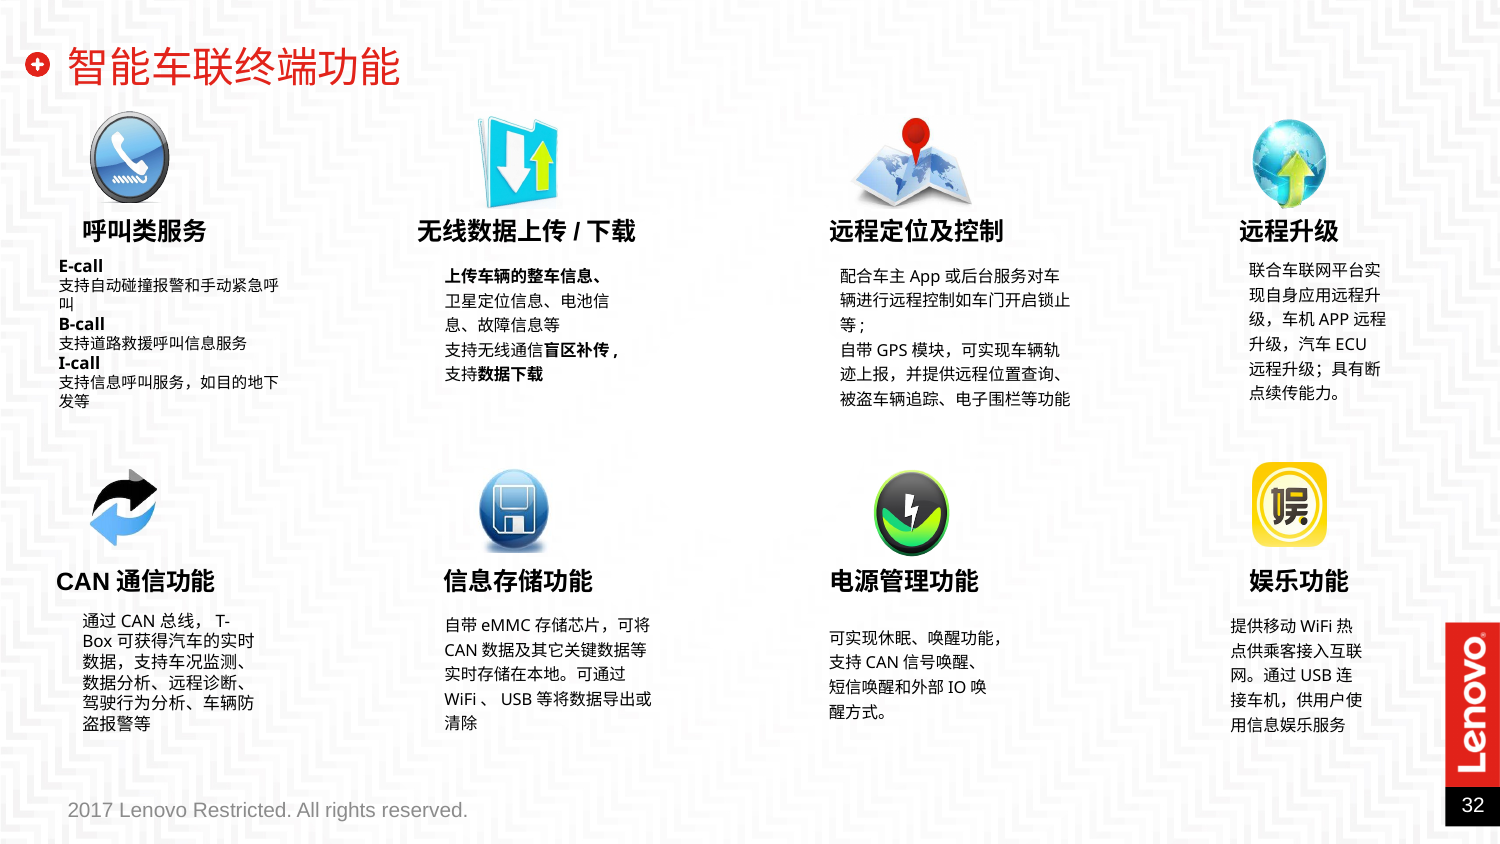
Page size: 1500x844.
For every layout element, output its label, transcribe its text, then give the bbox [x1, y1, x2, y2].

text_box E-call 支持自动碰撞报警和手动紧急呼叫 B-call 支持道路救援呼叫信息服务 I-call 支持信息呼叫服务，如目的地下发等 [43, 247, 295, 419]
text_box 无线数据上传/下载 [402, 208, 652, 254]
picture [1446, 623, 1500, 787]
text_box 可实现休眠、唤醒功能，支持CAN信号唤醒、短信唤醒和外部IO唤醒方式。 [813, 615, 1009, 729]
text_box 信息存储功能 [428, 557, 608, 603]
text_box 电源管理功能 [814, 557, 995, 603]
text_box 配合车主App或后台服务对车辆进行远程控制如车门开启锁止等; 自带GPS模块，可实现车辆轨迹上报，并提供远程位置查询、被盗车辆追踪、电子围栏等功能 [825, 253, 1089, 417]
text_box 远程升级 [1224, 208, 1355, 254]
text_box 通过CAN总线，T-Box可获得汽车的实时数据，支持车况监测、数据分析、远程诊断、驾驶行为分析、车辆防盗报警等 [67, 602, 270, 742]
text_box 提供移动WiFi热点供乘客接入互联网。通过USB连接车机，供用户使用信息娱乐服务 [1215, 603, 1383, 742]
text_box 智能车联终端功能 [67, 33, 1431, 98]
text_box 上传车辆的整车信息、卫星定位信息、电池信息、故障信息等 支持无线通信盲区补传, 支持数据下载 [429, 253, 625, 392]
text_box 自带eMMC存储芯片，可将CAN数据及其它关键数据等实时存储在本地。可通过WiFi、USB等将数据导出或清除 [429, 602, 672, 741]
text_box 娱乐功能 [1234, 557, 1365, 603]
text_box 联合车联网平台实现自身应用远程升级，车机APP远程升级，汽车ECU远程升级；具有断点续传能力。 [1234, 247, 1402, 411]
picture [0, 0, 1500, 844]
text_box 呼叫类服务 [67, 208, 223, 247]
text_box CAN通信功能 [41, 557, 231, 603]
text_box 远程定位及控制 [814, 208, 1020, 254]
